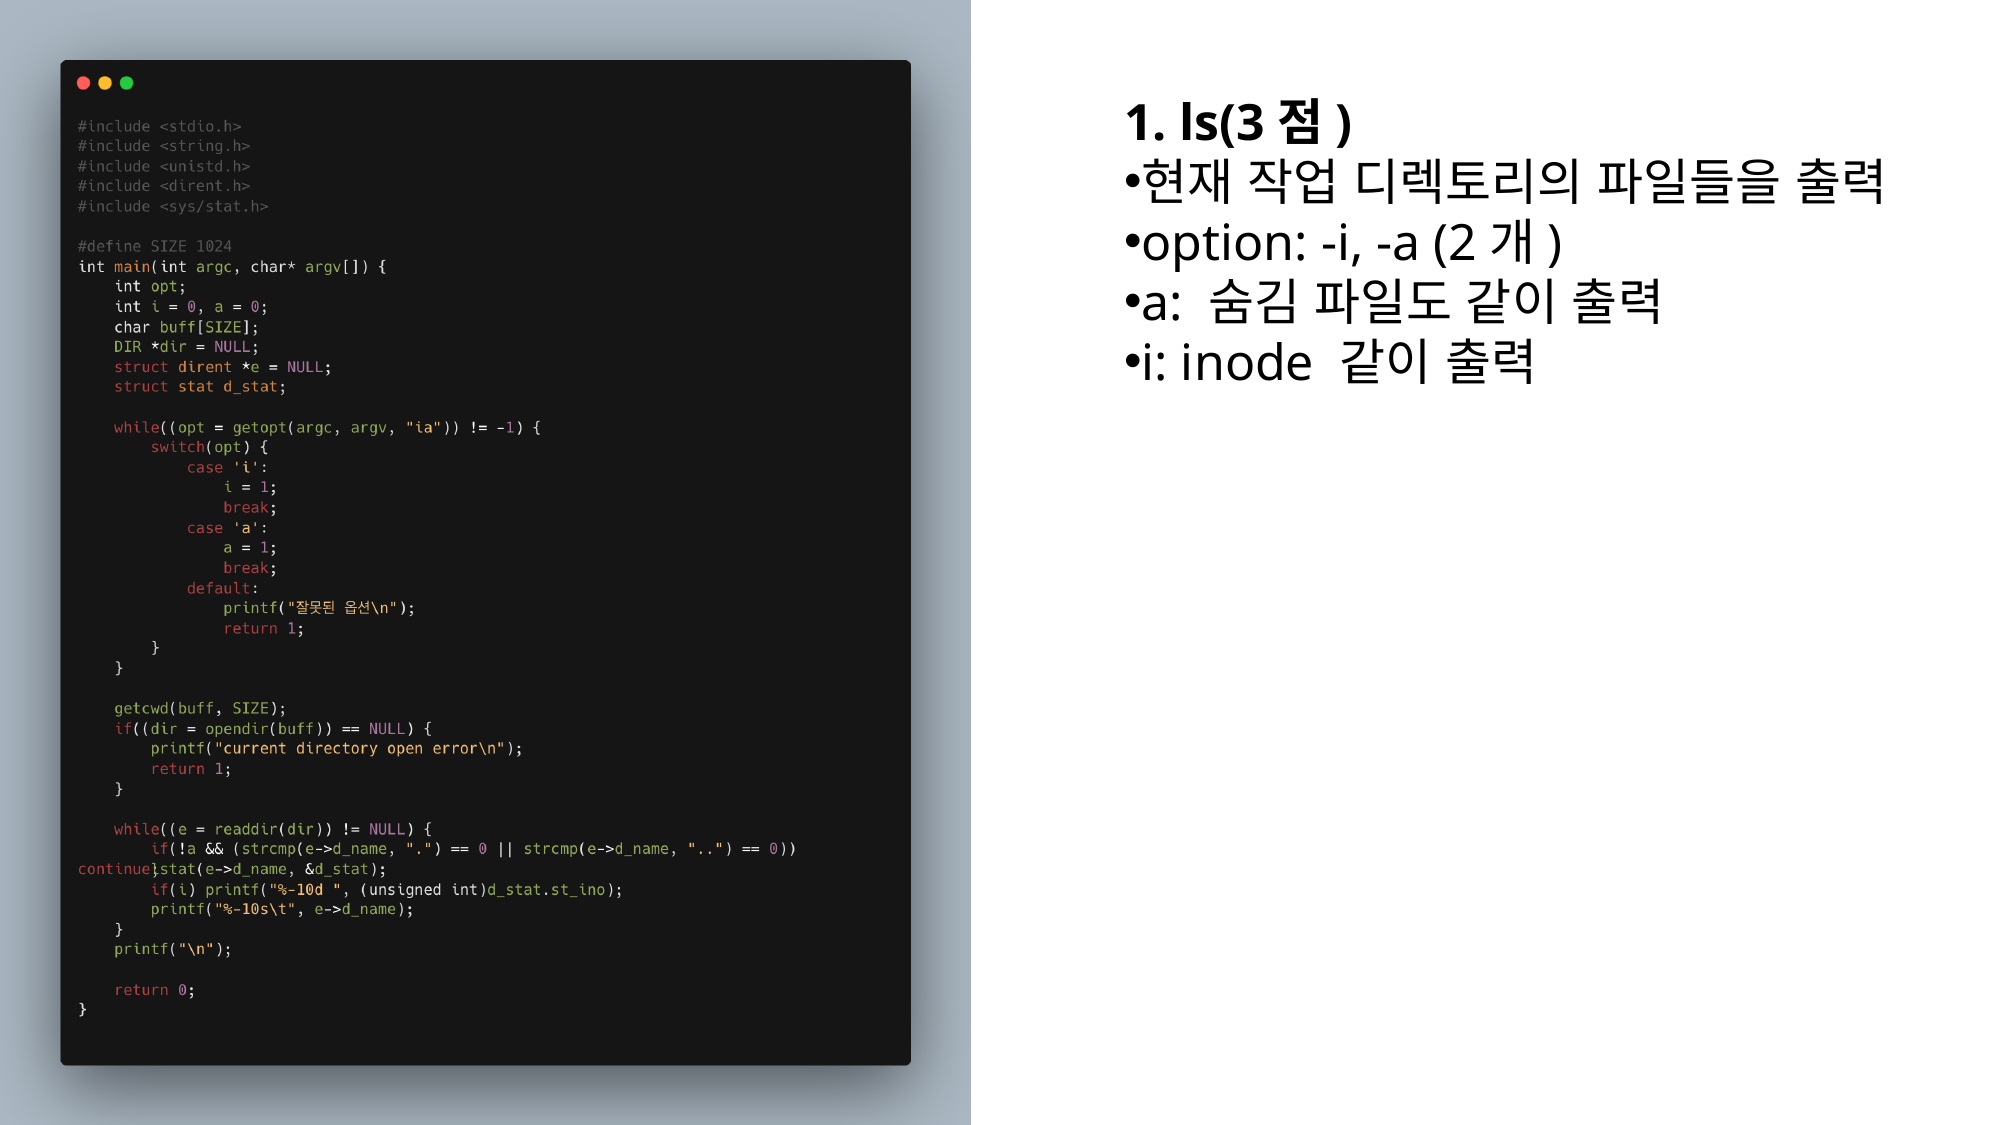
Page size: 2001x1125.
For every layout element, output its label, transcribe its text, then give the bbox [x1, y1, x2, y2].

picture [0, 0, 971, 1125]
text_box 1. ls(3점) 현재 작업 디렉토리의 파일들을 출력 option: -i, -a (2개) a: 숨김 파일도 같이 출력 i: inode 같이 출력 [1109, 83, 1903, 398]
